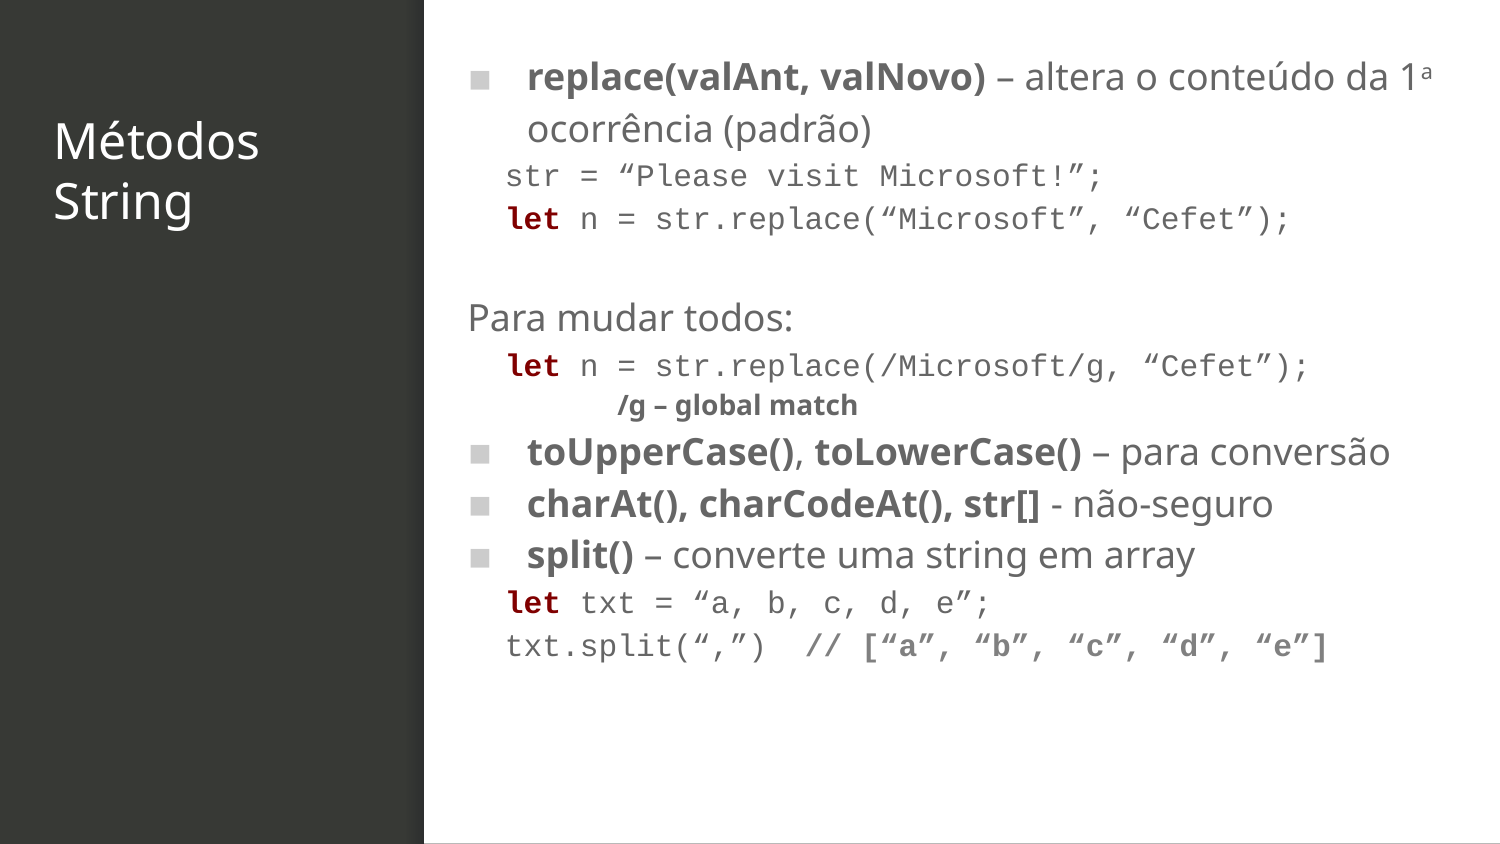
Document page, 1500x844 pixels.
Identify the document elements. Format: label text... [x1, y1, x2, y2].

list replace(valAnt, valNovo) – altera o conteúdo da 1a ocorrência (padrão) str = “Please visit Microsoft!”; let n = str.replace(“Microsoft”, “Cefet”); Para mudar todos: let n = str.replace(/Microsoft/g, “Cefet”); /g – global match toUpperCase(), toLowerCase() – para conversão charAt(), charCodeAt(), str[] - não-seguro split() – converte uma string em array let txt = “a, b, c, d, e”; txt.split(“,”) // [“a”, “b”, “c”, “d”, “e”] [452, 31, 1478, 811]
title Métodos String [38, 94, 375, 748]
